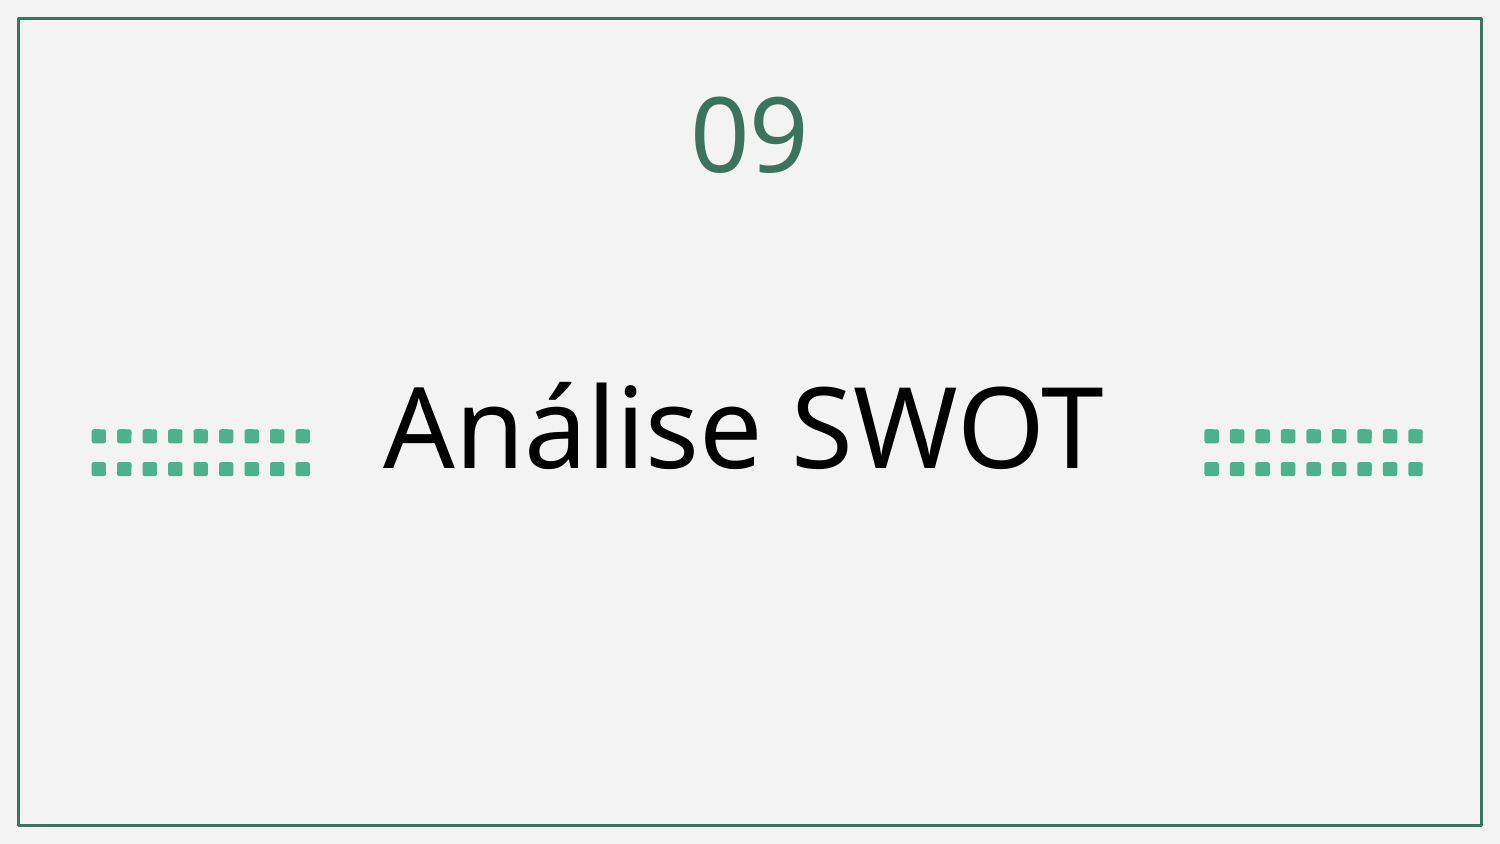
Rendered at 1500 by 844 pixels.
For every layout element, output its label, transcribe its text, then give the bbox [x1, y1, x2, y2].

title Análise SWOT [255, 321, 1291, 796]
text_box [1289, 343, 1338, 563]
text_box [177, 343, 225, 563]
text_box 09 [658, 47, 841, 213]
